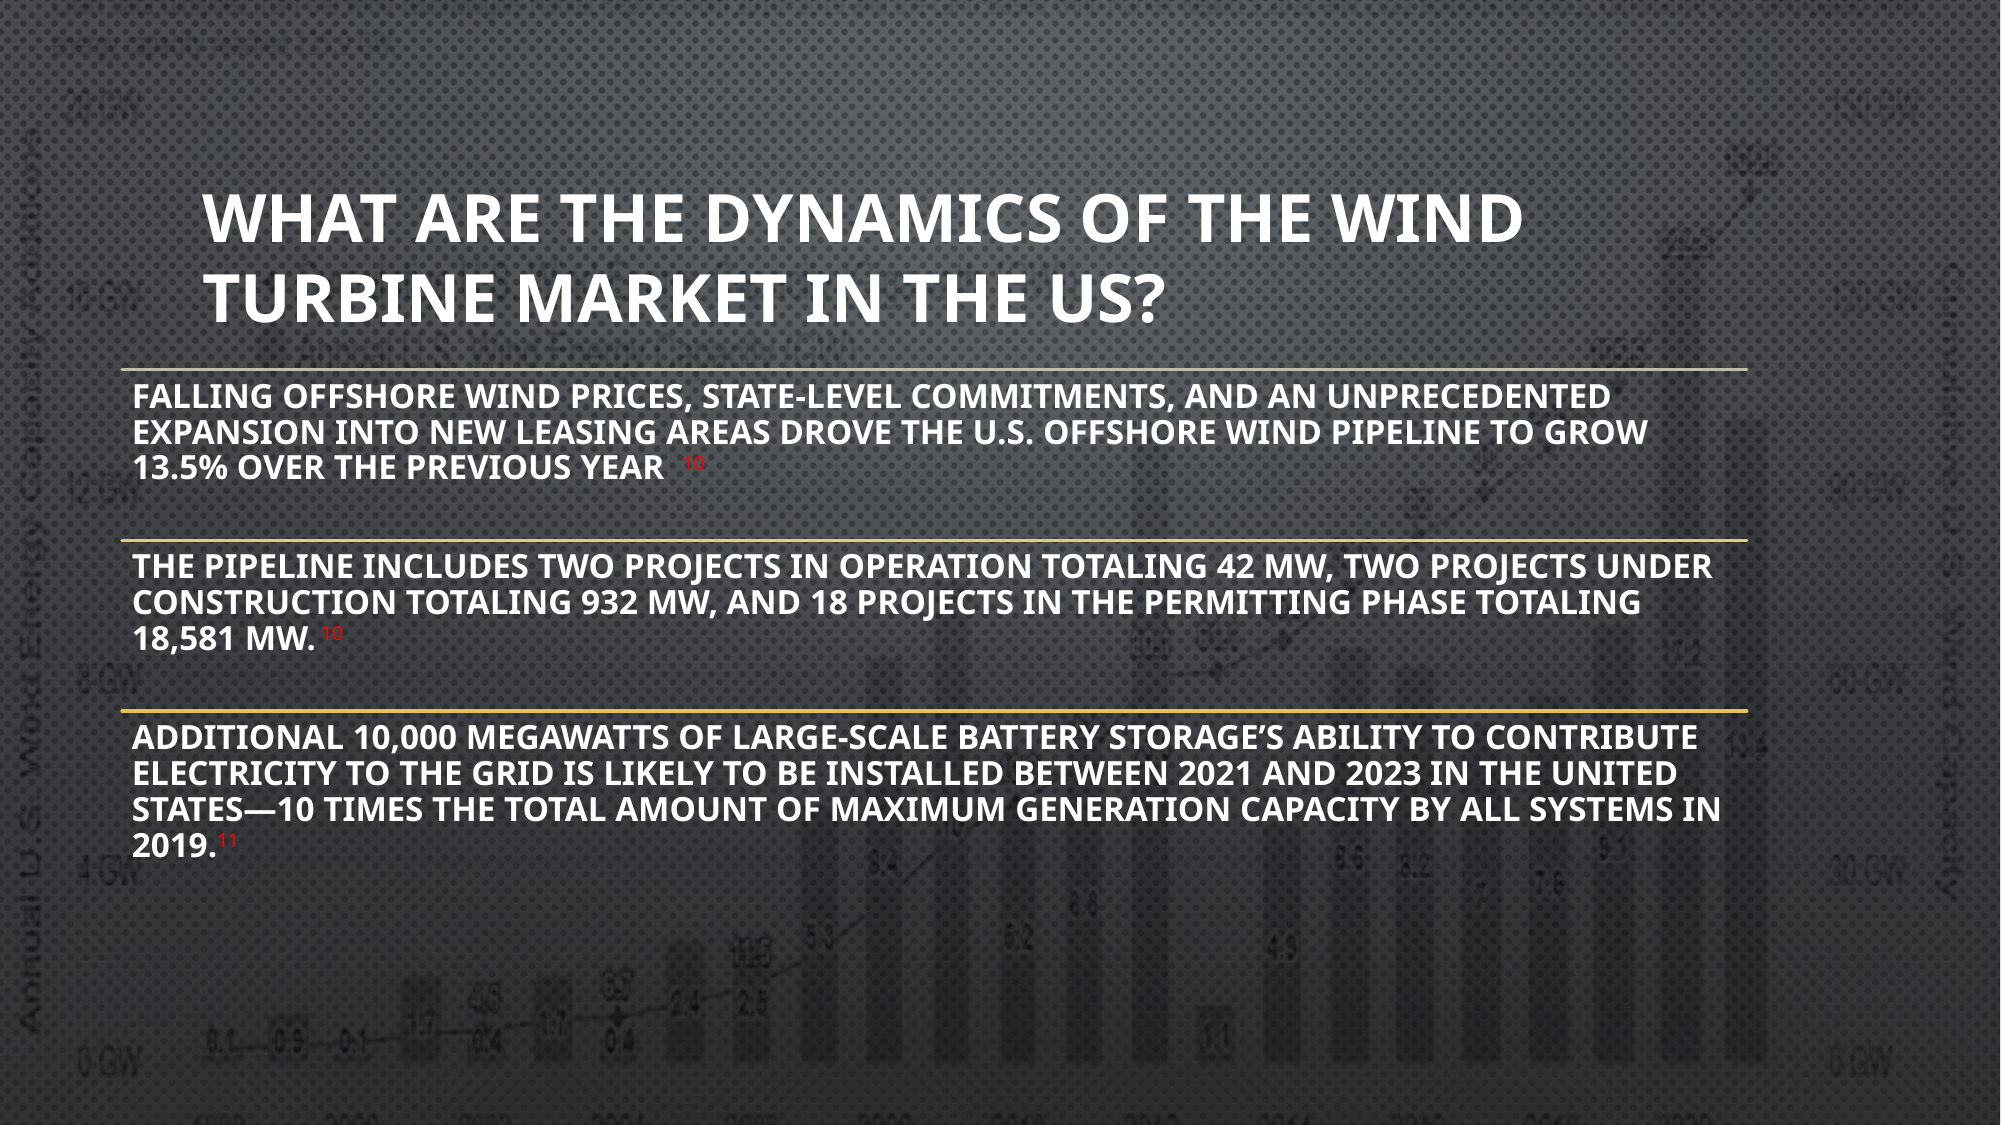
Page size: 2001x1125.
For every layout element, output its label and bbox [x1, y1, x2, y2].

picture [0, 0, 2001, 1125]
text_box [121, 369, 1748, 882]
